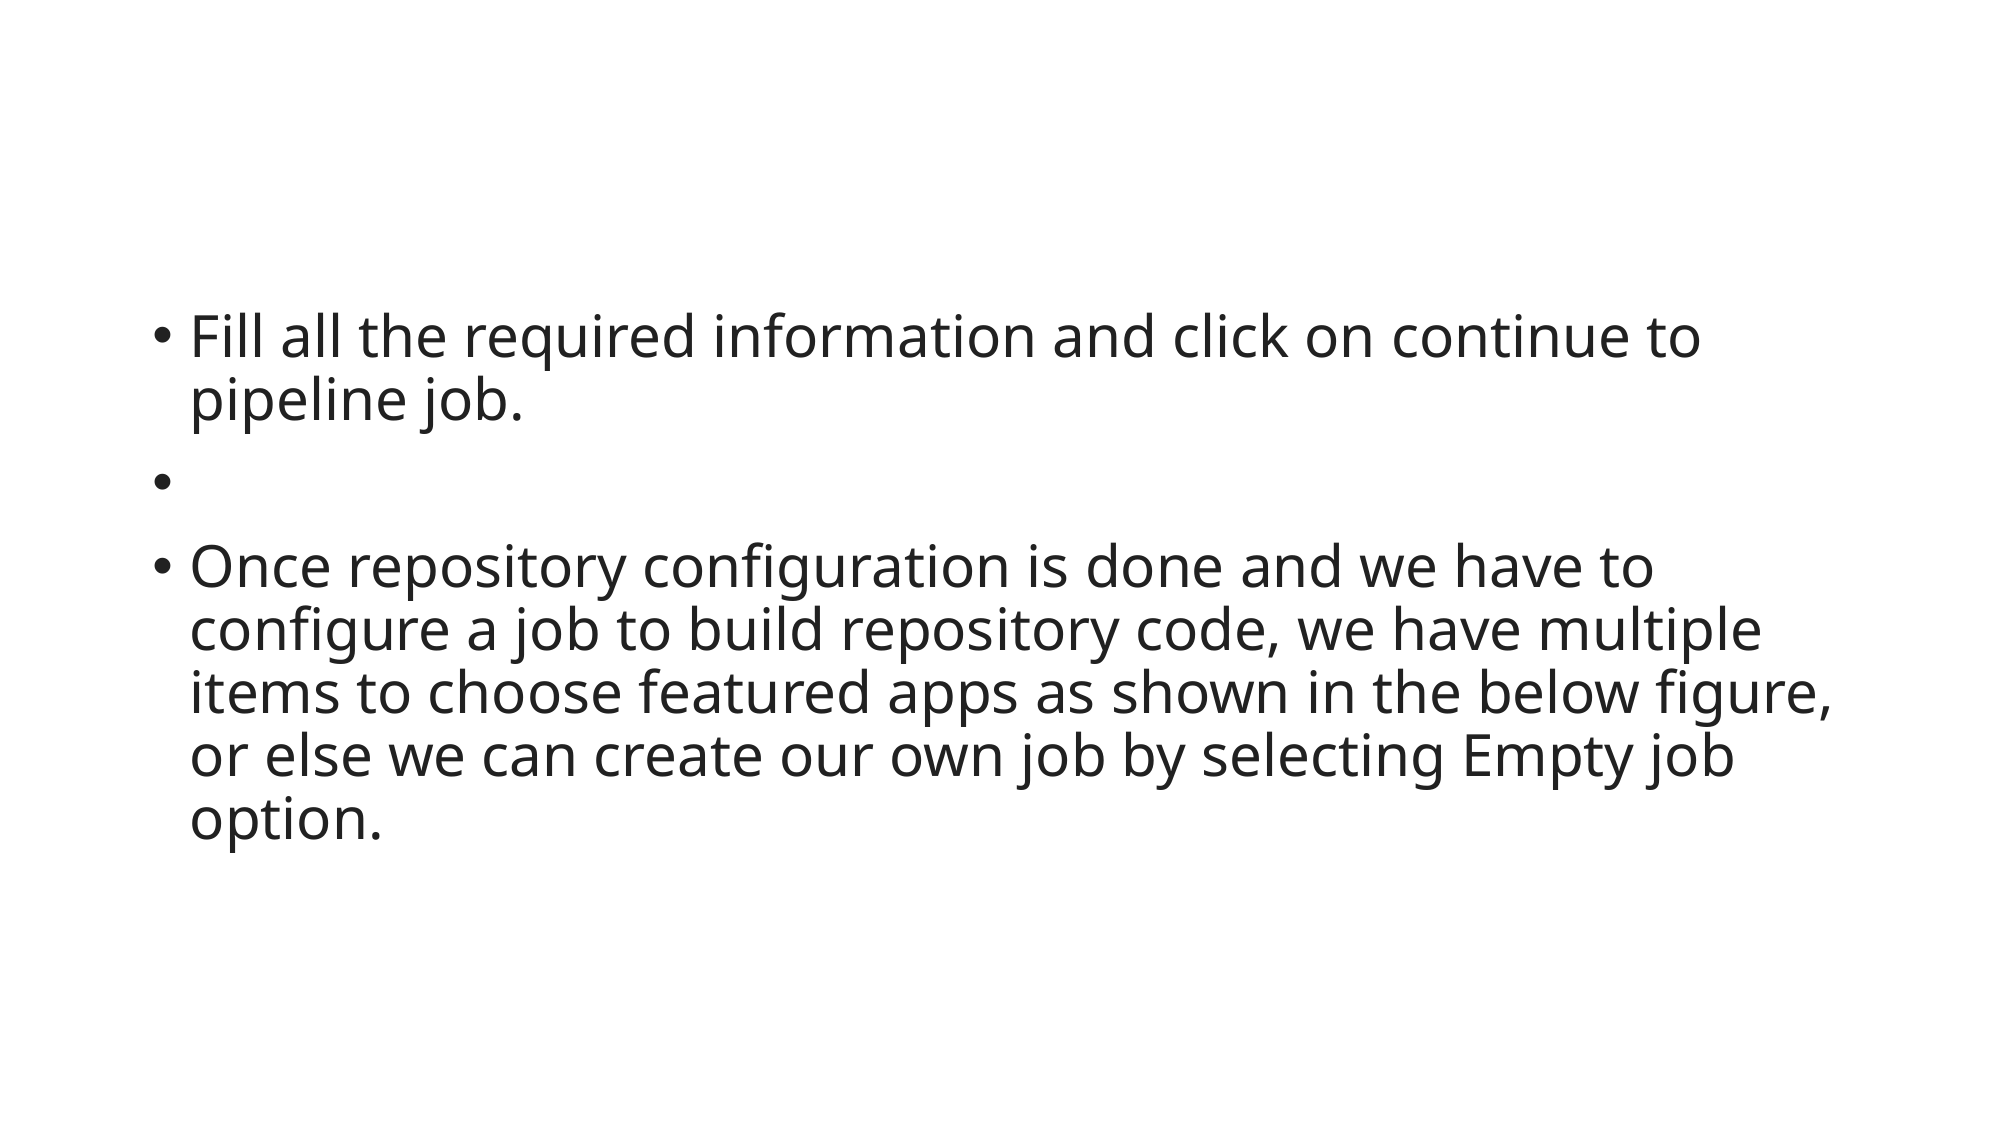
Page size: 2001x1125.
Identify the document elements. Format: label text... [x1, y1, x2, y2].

list Fill all the required information and click on continue to pipeline job. Once repository configuration is done and we have to configure a job to build repository code, we have multiple items to choose featured apps as shown in the below figure, or else we can create our own job by selecting Empty job option. [137, 299, 1863, 1014]
